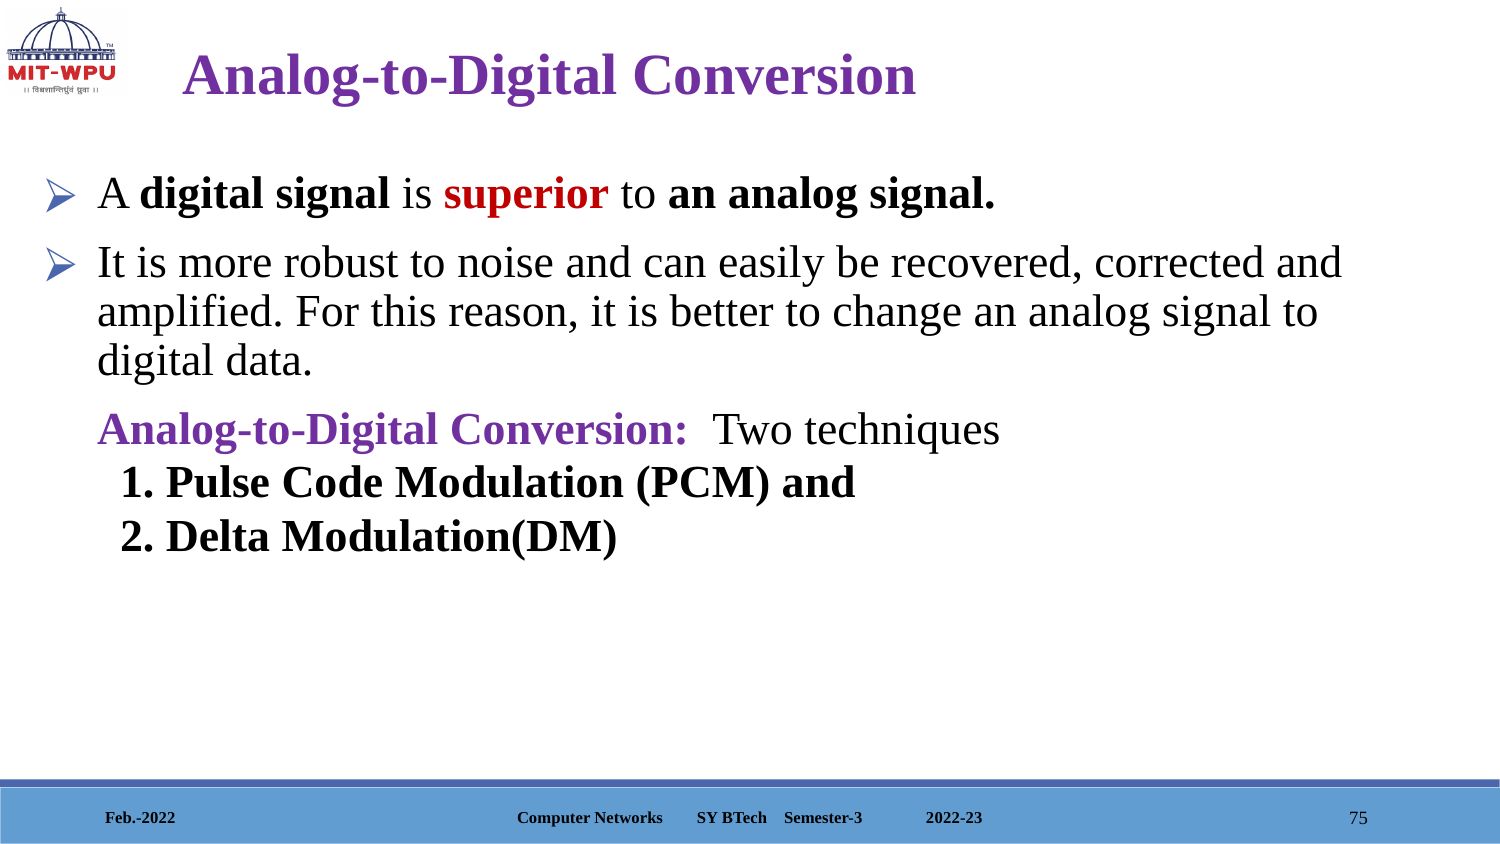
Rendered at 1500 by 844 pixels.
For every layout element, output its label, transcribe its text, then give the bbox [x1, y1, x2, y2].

slide_number Feb.-2022 [93, 794, 432, 840]
text_box A digital signal is superior to an analog signal. It is more robust to noise and can easily be recovered, corrected and amplified. For this reason, it is better to change an analog signal to digital data. Analog-to-Digital Conversion: Two techniques 1. Pulse Code Modulation (PCM) and 2. Delta Modulation(DM) [22, 163, 1411, 692]
picture [6, 7, 129, 95]
footer Computer Networks SY BTech Semester-3 2022-23 [453, 794, 1047, 840]
slide_number ‹#› [1218, 794, 1380, 840]
text_box Analog-to-Digital Conversion [171, 30, 1426, 171]
